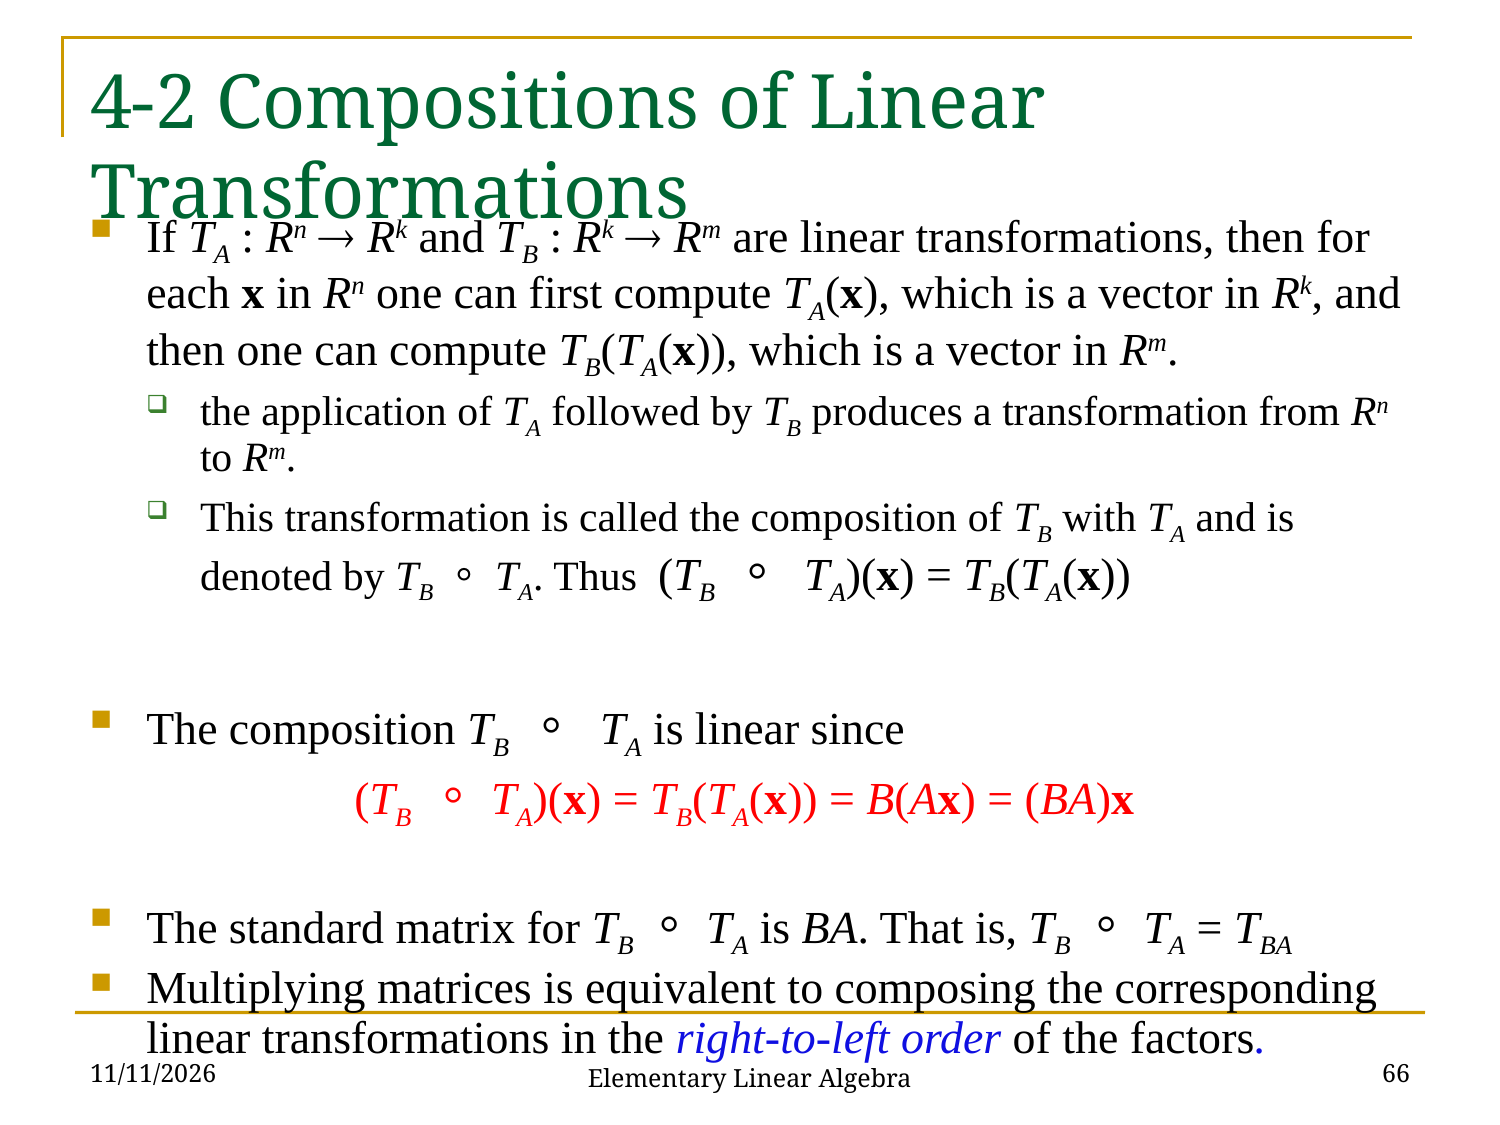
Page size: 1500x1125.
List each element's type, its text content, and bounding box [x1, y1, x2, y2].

slide_number 66 [1074, 1023, 1426, 1100]
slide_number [74, 1023, 426, 1100]
footer Elementary Linear Algebra [512, 1024, 988, 1101]
title 4-2 Compositions of Linear Transformations [75, 45, 1425, 200]
list If TA : Rn  Rk and TB : Rk  Rm are linear transformations, then for each x in Rn one can first compute TA(x), which is a vector in Rk, and then one can compute TB(TA(x)), which is a vector in Rm. the application of TA followed by TB produces a transformation from Rn to Rm. This transformation is called the composition of TB with TA and is denoted by TB。TA. Thus (TB 。 TA)(x) = TB(TA(x)) The composition TB 。 TA is linear since (TB 。TA)(x) = TB(TA(x)) = B(Ax) = (BA)x The standard matrix for TB。TA is BA. That is, TB。TA = TBA Multiplying matrices is equivalent to composing the corresponding linear transformations in the right-to-left order of the factors. [75, 200, 1425, 1006]
